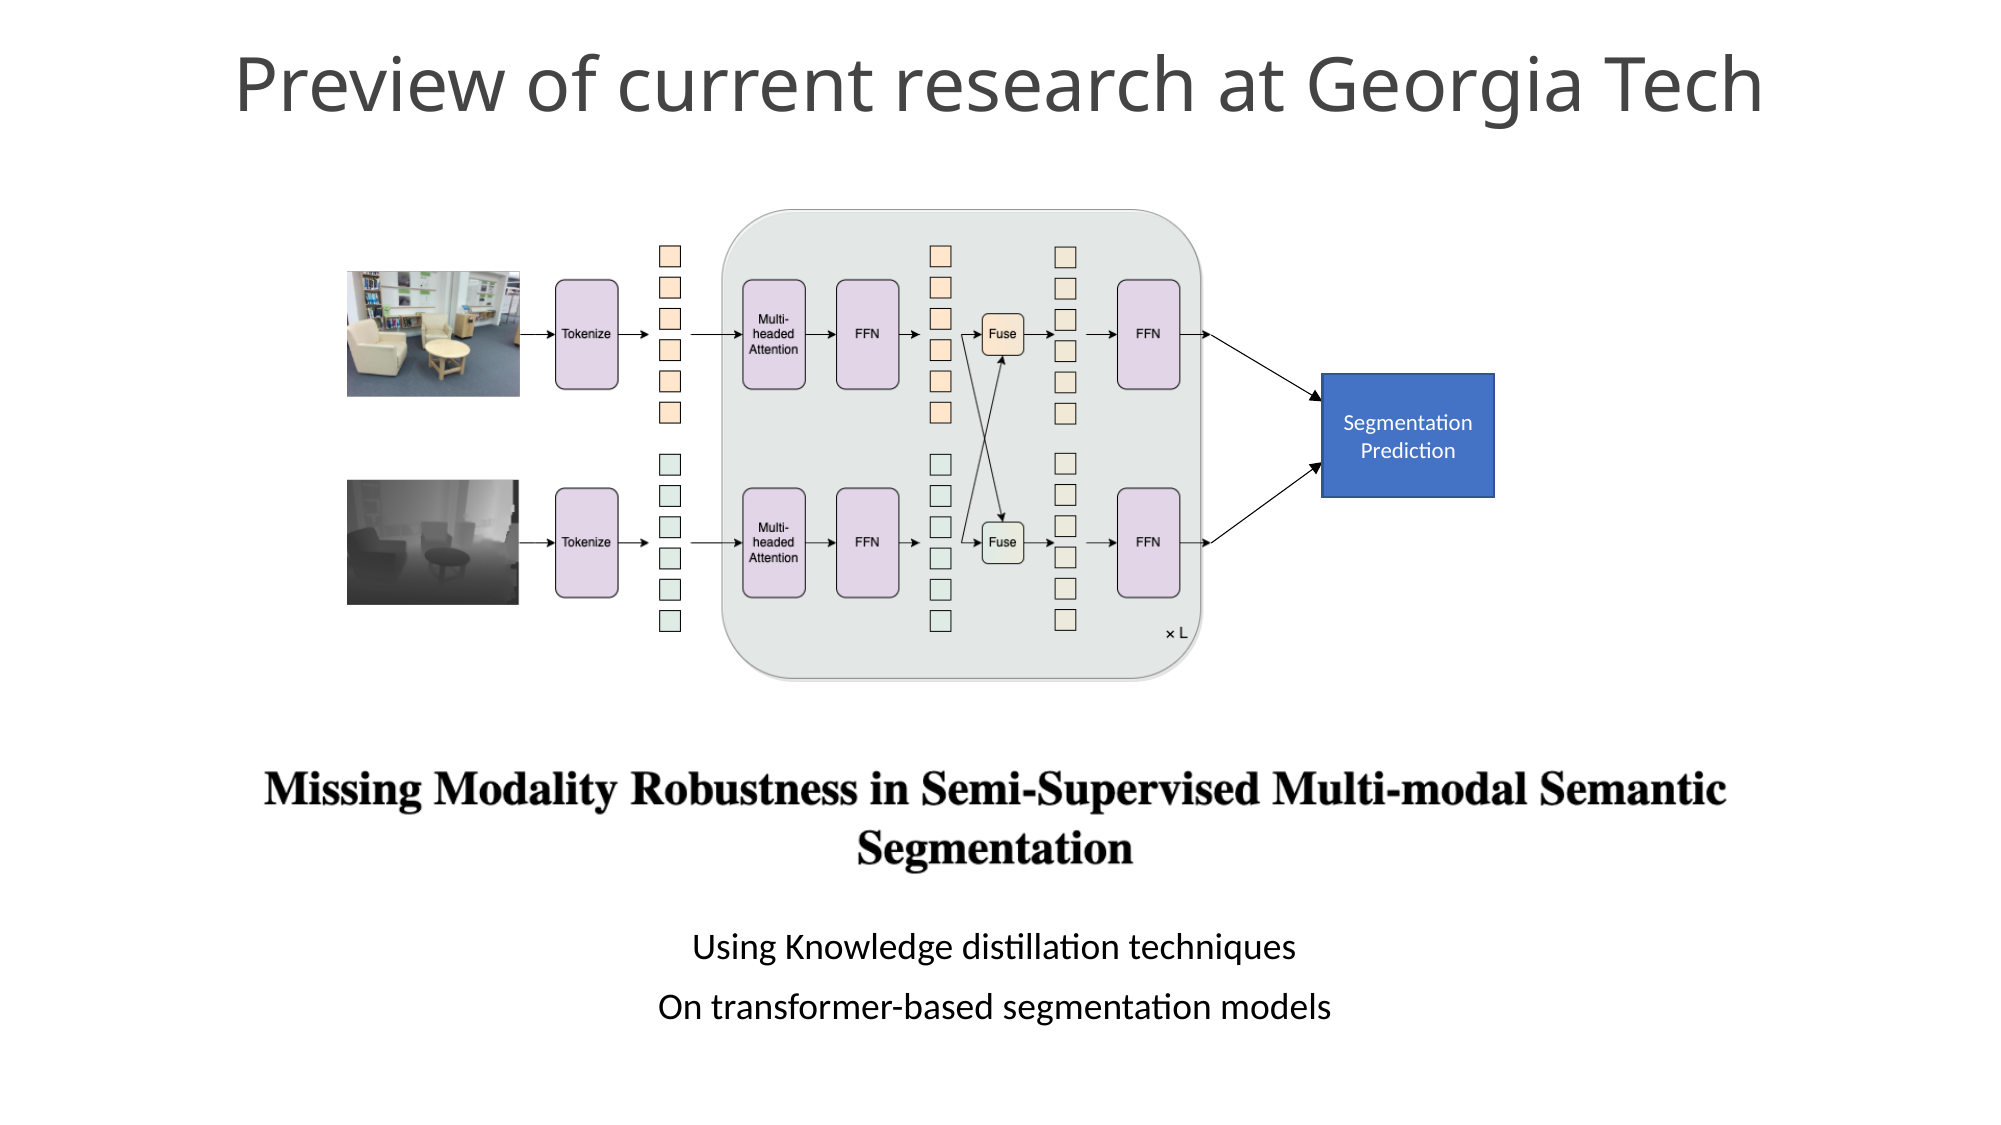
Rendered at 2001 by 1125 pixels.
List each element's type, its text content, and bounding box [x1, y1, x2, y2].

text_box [346, 209, 1495, 683]
picture [246, 751, 1754, 885]
text_box Preview of current research at Georgia Tech [67, 33, 1933, 141]
text_box On transformer-based segmentation models [643, 974, 1357, 1035]
text_box Using Knowledge distillation techniques [677, 914, 1323, 974]
